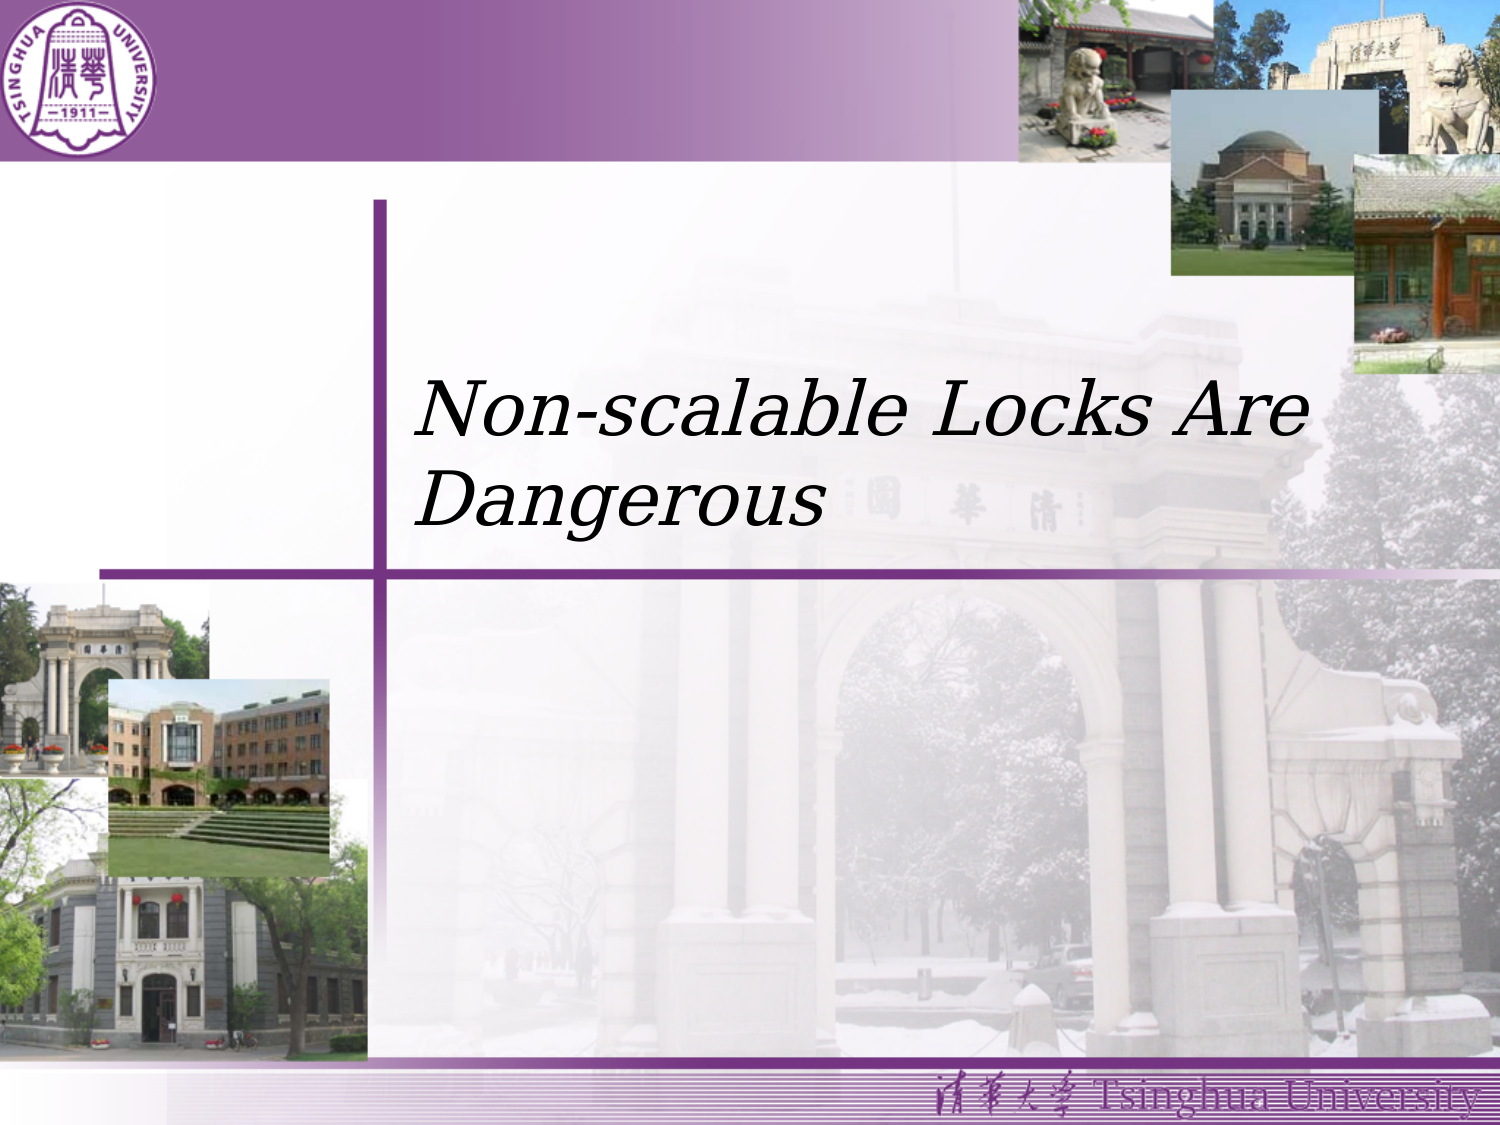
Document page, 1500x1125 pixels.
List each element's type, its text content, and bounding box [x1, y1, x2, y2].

title Non-scalable Locks Are Dangerous [395, 207, 1353, 693]
picture [0, 0, 1500, 1125]
